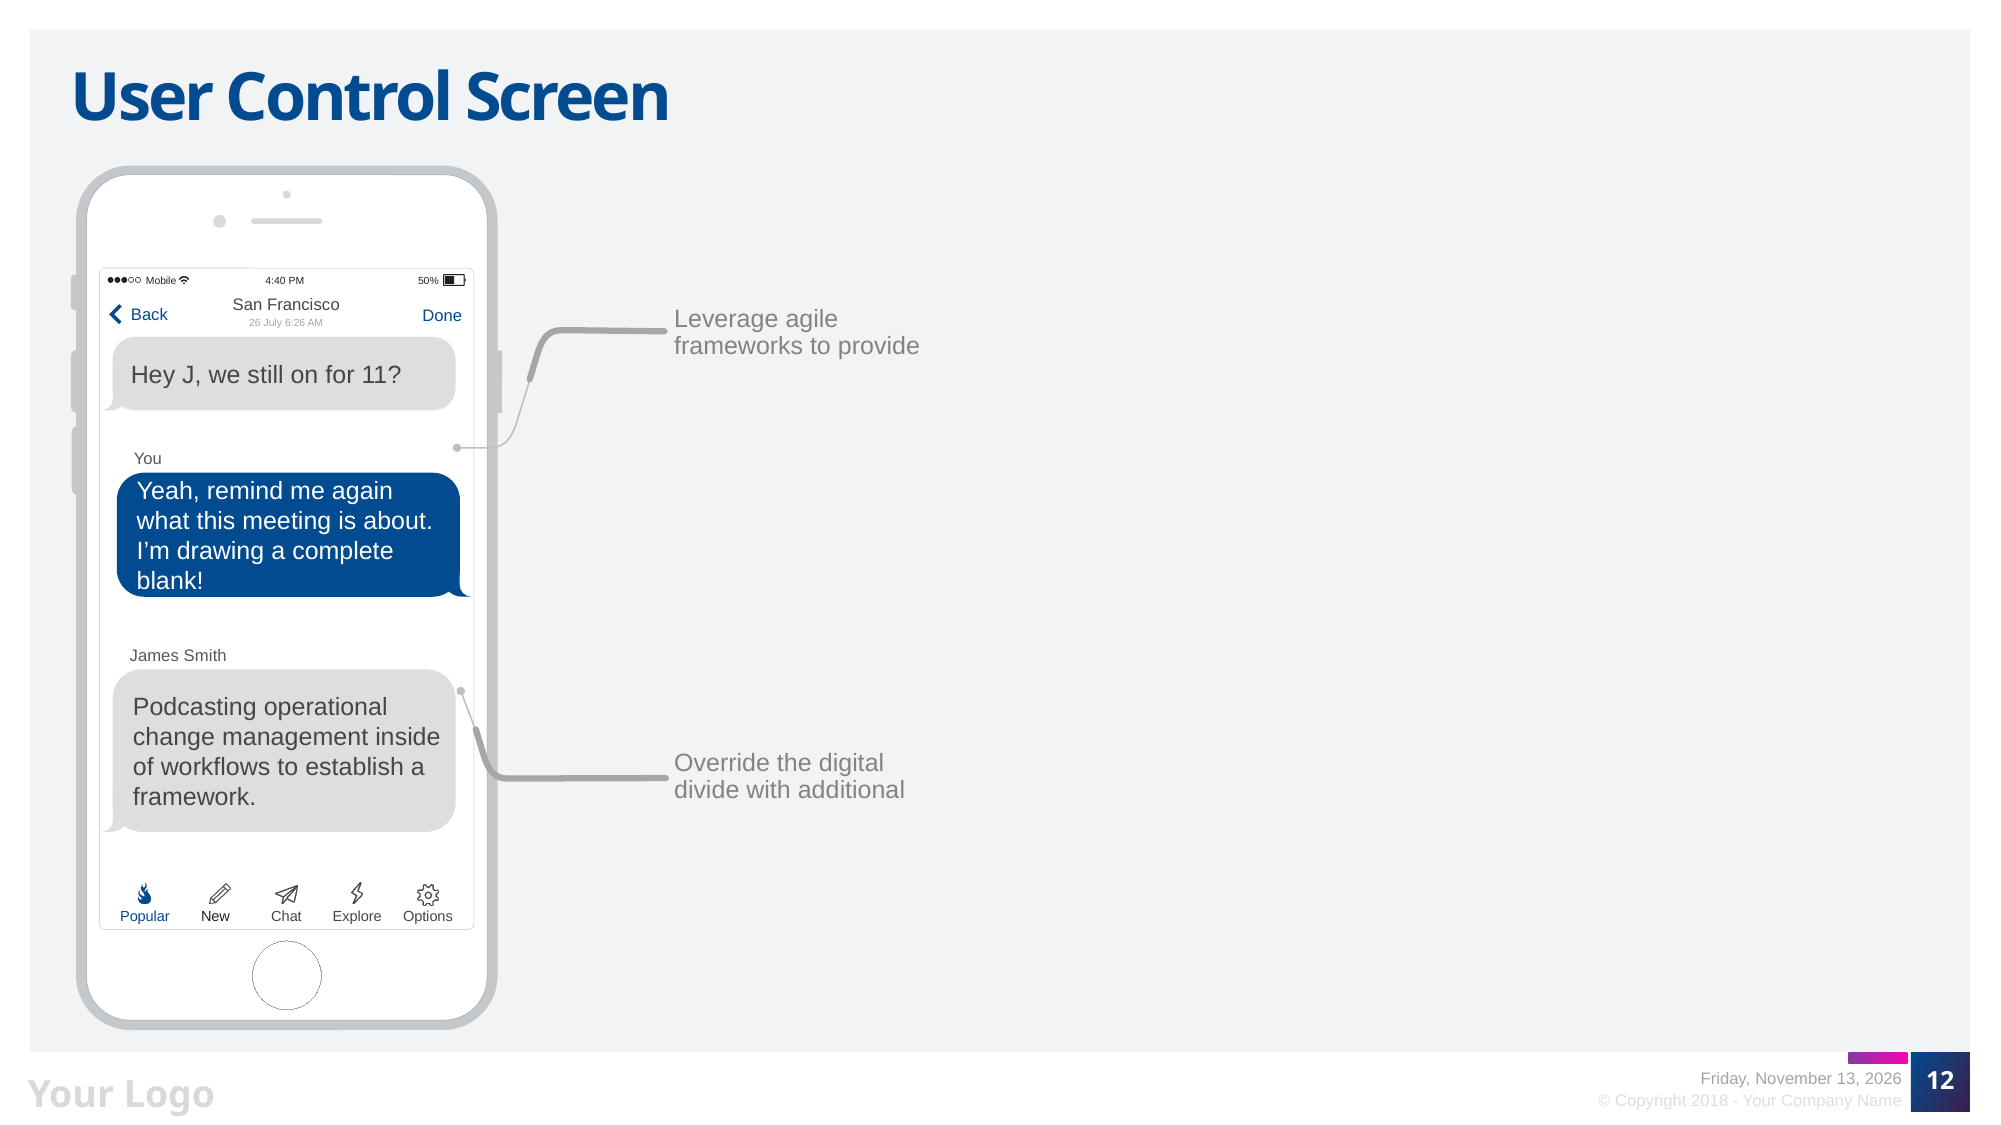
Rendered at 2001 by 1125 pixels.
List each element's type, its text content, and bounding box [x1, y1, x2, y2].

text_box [116, 448, 472, 597]
slide_number 12 [1910, 1052, 1970, 1112]
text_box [460, 691, 666, 779]
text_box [101, 269, 472, 292]
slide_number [1483, 1067, 1903, 1089]
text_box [101, 292, 472, 337]
footer © Copyright 2018 - Your Company Name [1483, 1091, 1903, 1110]
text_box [101, 644, 456, 832]
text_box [101, 337, 456, 411]
text_box Override the digital divide with additional [674, 750, 935, 807]
text_box Leverage agile frameworks to provide [674, 305, 935, 363]
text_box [457, 330, 665, 448]
title User Control Screen [70, 70, 1932, 189]
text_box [101, 879, 471, 928]
